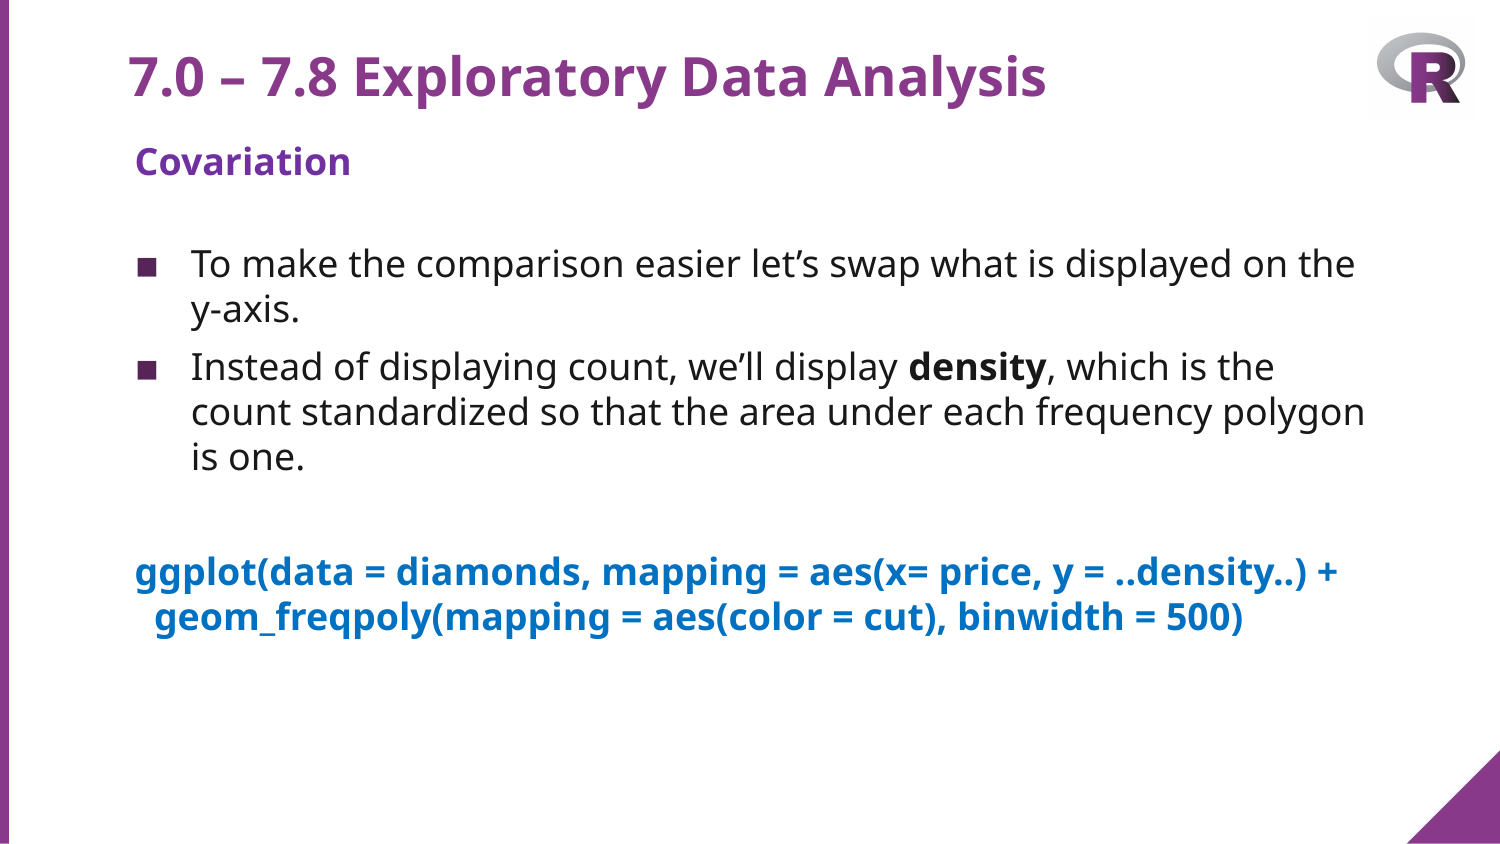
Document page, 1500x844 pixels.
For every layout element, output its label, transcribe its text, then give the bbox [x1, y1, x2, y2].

title 7.0 – 7.8 Exploratory Data Analysis [113, 27, 1224, 122]
picture [1367, 14, 1475, 122]
list Covariation To make the comparison easier let’s swap what is displayed on the y-axis. Instead of displaying count, we’ll display density, which is the count standardized so that the area under each frequency polygon is one. ggplot(data = diamonds, mapping = aes(x= price, y = ..density..) + geom_freqpoly(mapping = aes(color = cut), binwidth = 500) [100, 122, 1387, 745]
